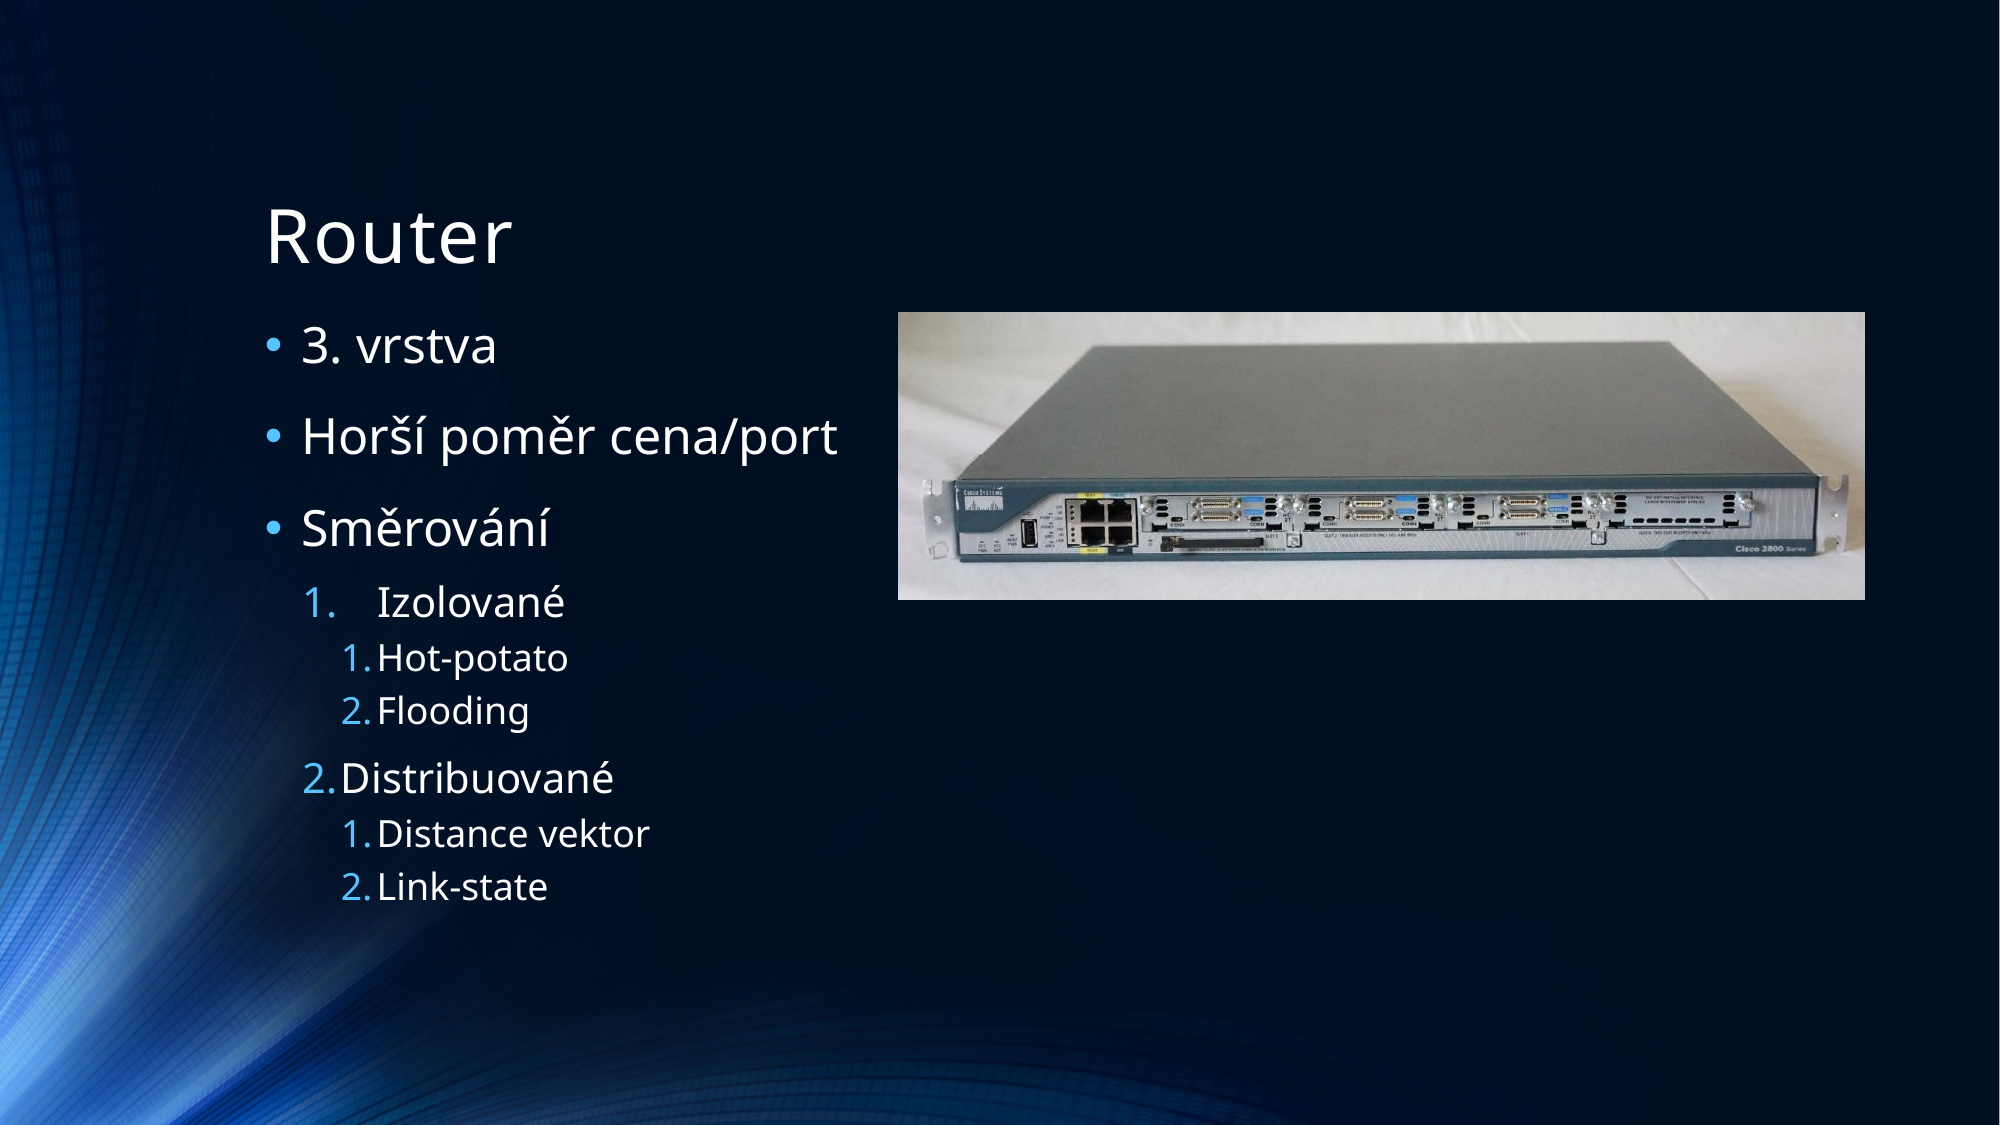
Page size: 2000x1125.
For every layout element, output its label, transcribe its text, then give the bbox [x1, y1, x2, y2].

title Router [249, 62, 1750, 288]
list 3. vrstva Horší poměr cena/port Směrování Izolované Hot-potato Flooding Distribuované Distance vektor Link-state [249, 312, 1749, 988]
picture [0, 0, 2000, 1125]
